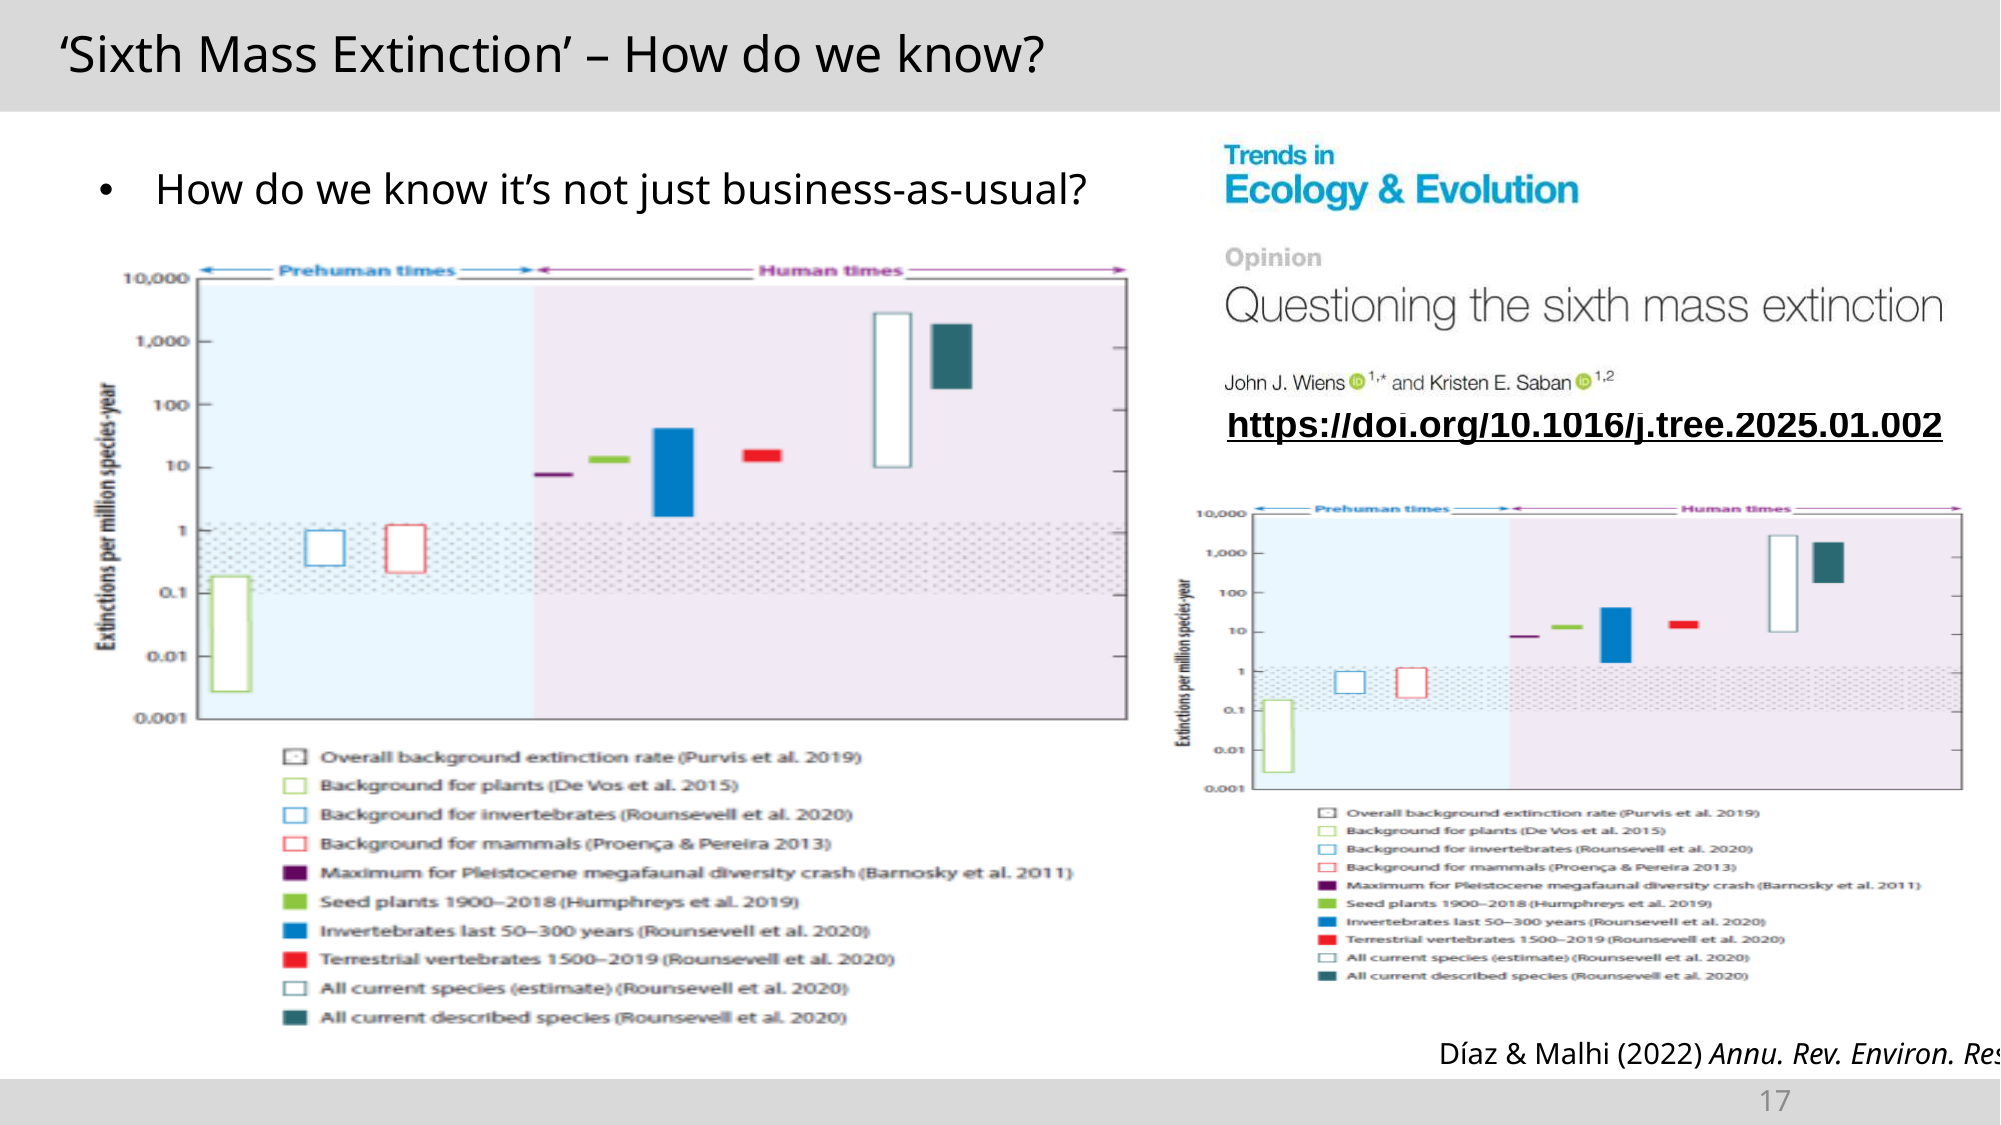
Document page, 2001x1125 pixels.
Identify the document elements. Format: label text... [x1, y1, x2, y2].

title ‘Sixth Mass Extinction’ – How do we know? [0, 0, 2000, 112]
slide_number <number> [1550, 1079, 2000, 1125]
text_box https://doi.org/10.1016/j.tree.2025.01.002 [1212, 393, 1959, 450]
picture [1147, 494, 1975, 988]
picture [59, 247, 1144, 1037]
text_box How do we know it’s not just business-as-usual? [84, 161, 1809, 825]
footer [0, 1079, 1550, 1125]
text_box Díaz & Malhi (2022) Annu. Rev. Environ. Res. [1424, 1028, 2000, 1078]
picture [1211, 131, 1950, 413]
